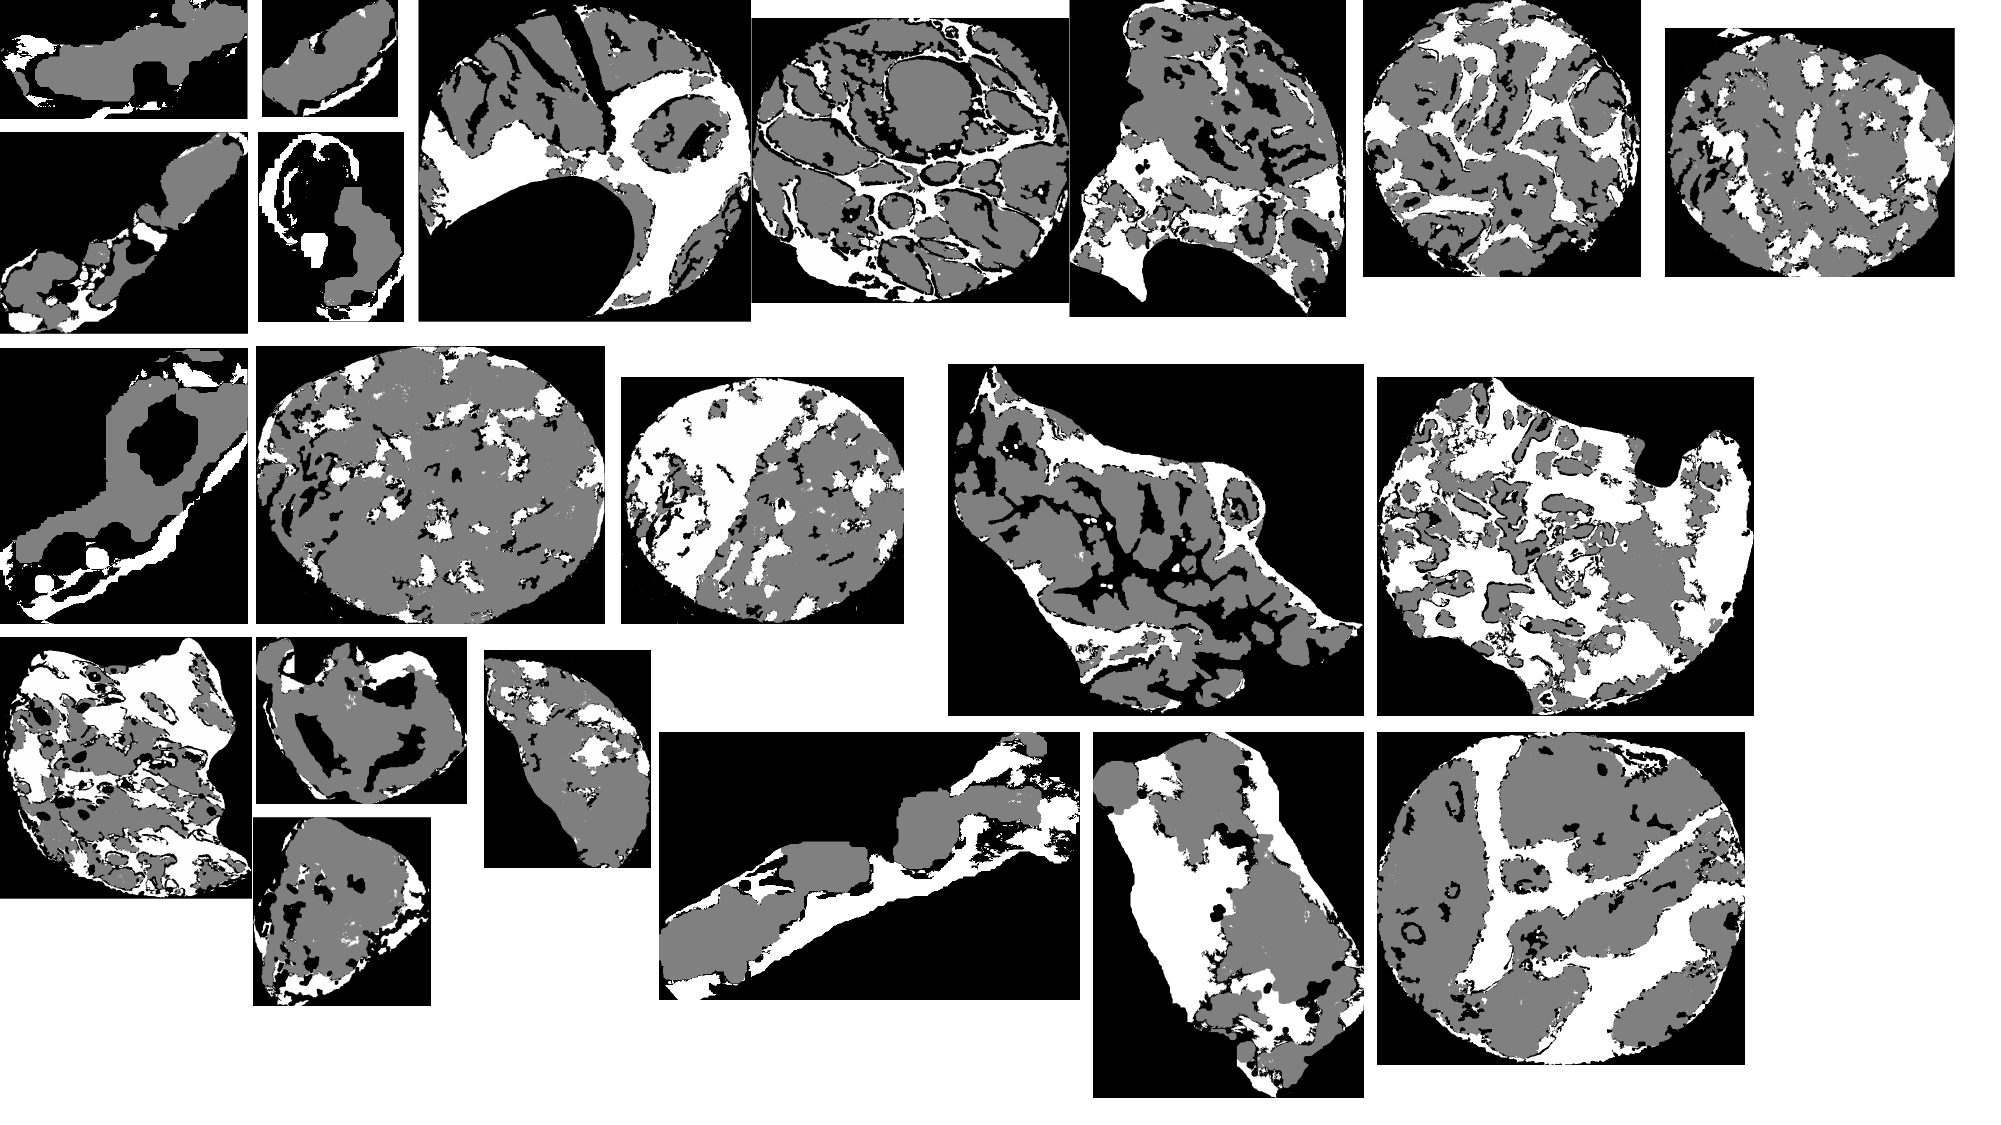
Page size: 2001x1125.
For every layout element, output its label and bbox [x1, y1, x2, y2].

picture [1377, 732, 1745, 1065]
picture [1093, 732, 1364, 1098]
picture [621, 377, 904, 624]
picture [0, 637, 431, 1007]
picture [1363, 0, 1641, 278]
picture [484, 649, 651, 868]
picture [1665, 28, 1955, 277]
picture [948, 363, 1364, 716]
picture [659, 732, 1080, 1000]
picture [262, 0, 398, 117]
picture [0, 346, 248, 624]
picture [0, 132, 248, 334]
picture [0, 0, 248, 119]
picture [256, 132, 404, 322]
picture [256, 637, 467, 804]
picture [418, 0, 1346, 322]
picture [256, 346, 605, 624]
picture [1377, 377, 1755, 716]
